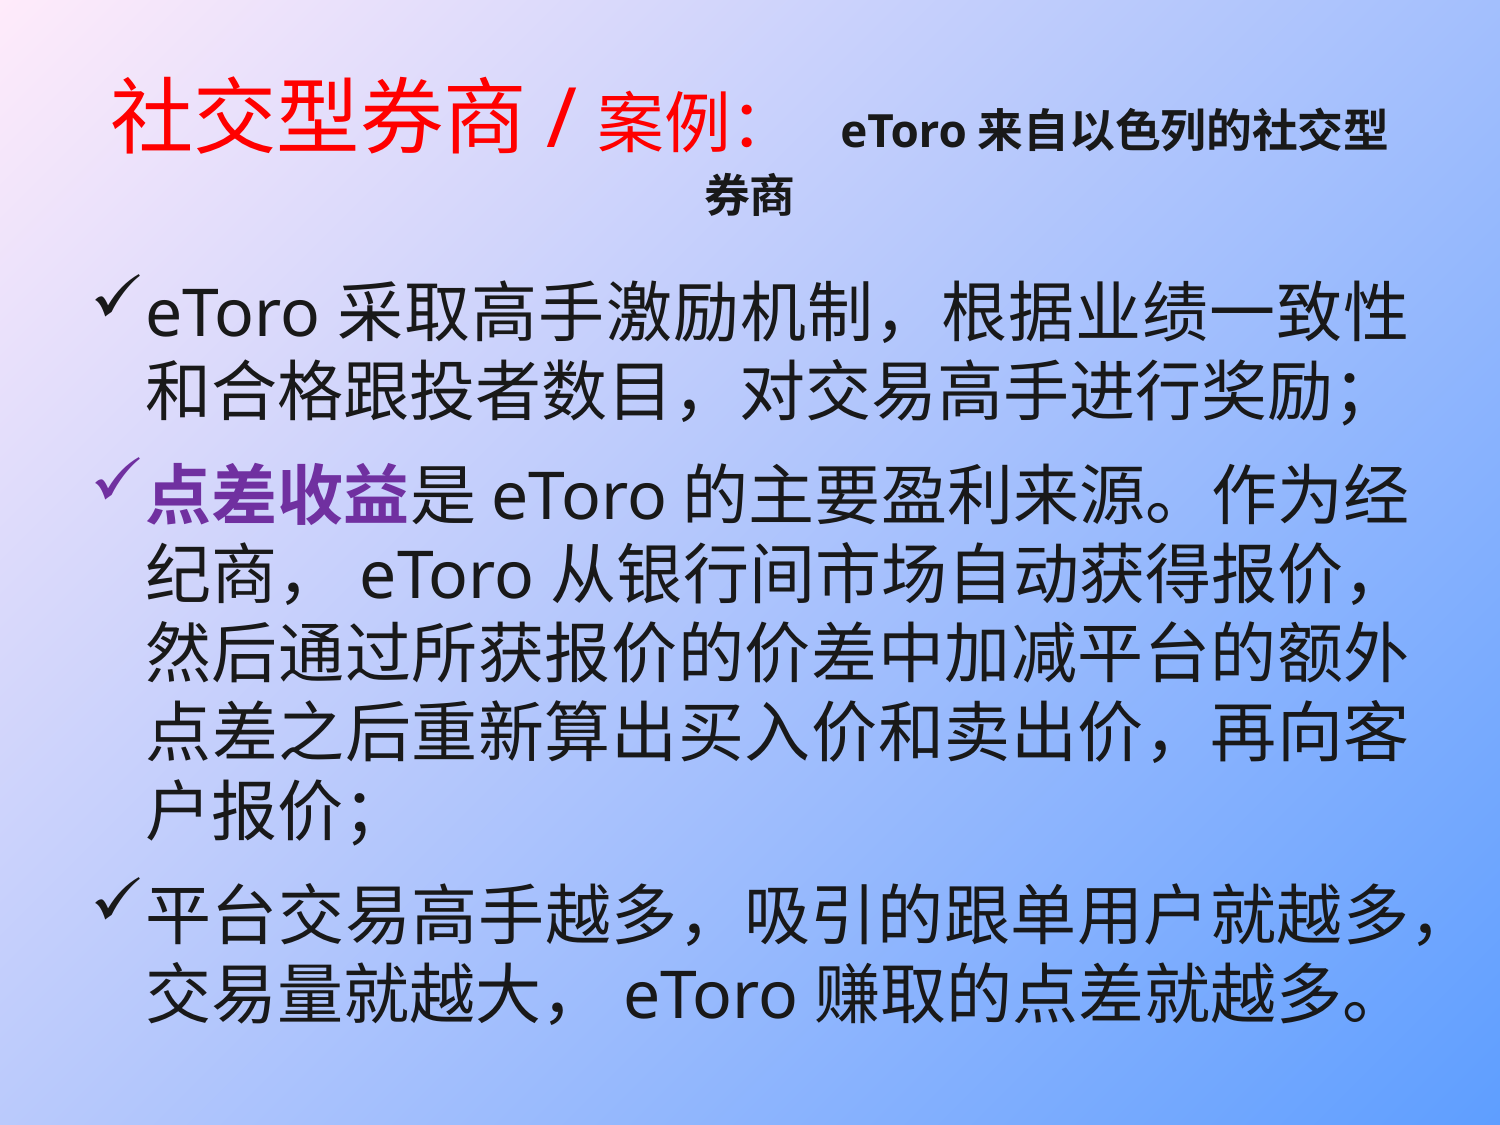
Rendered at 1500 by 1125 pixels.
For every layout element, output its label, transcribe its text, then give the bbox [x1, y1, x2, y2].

list eToro采取高手激励机制，根据业绩一致性和合格跟投者数目，对交易高手进行奖励； 点差收益是eToro的主要盈利来源。作为经纪商，eToro从银行间市场自动获得报价，然后通过所获报价的价差中加减平台的额外点差之后重新算出买入价和卖出价，再向客户报价； 平台交易高手越多，吸引的跟单用户就越多，交易量就越大，eToro赚取的点差就越多。 [75, 262, 1425, 1071]
title 社交型券商/案例： eToro来自以色列的社交型券商 [75, 45, 1425, 233]
